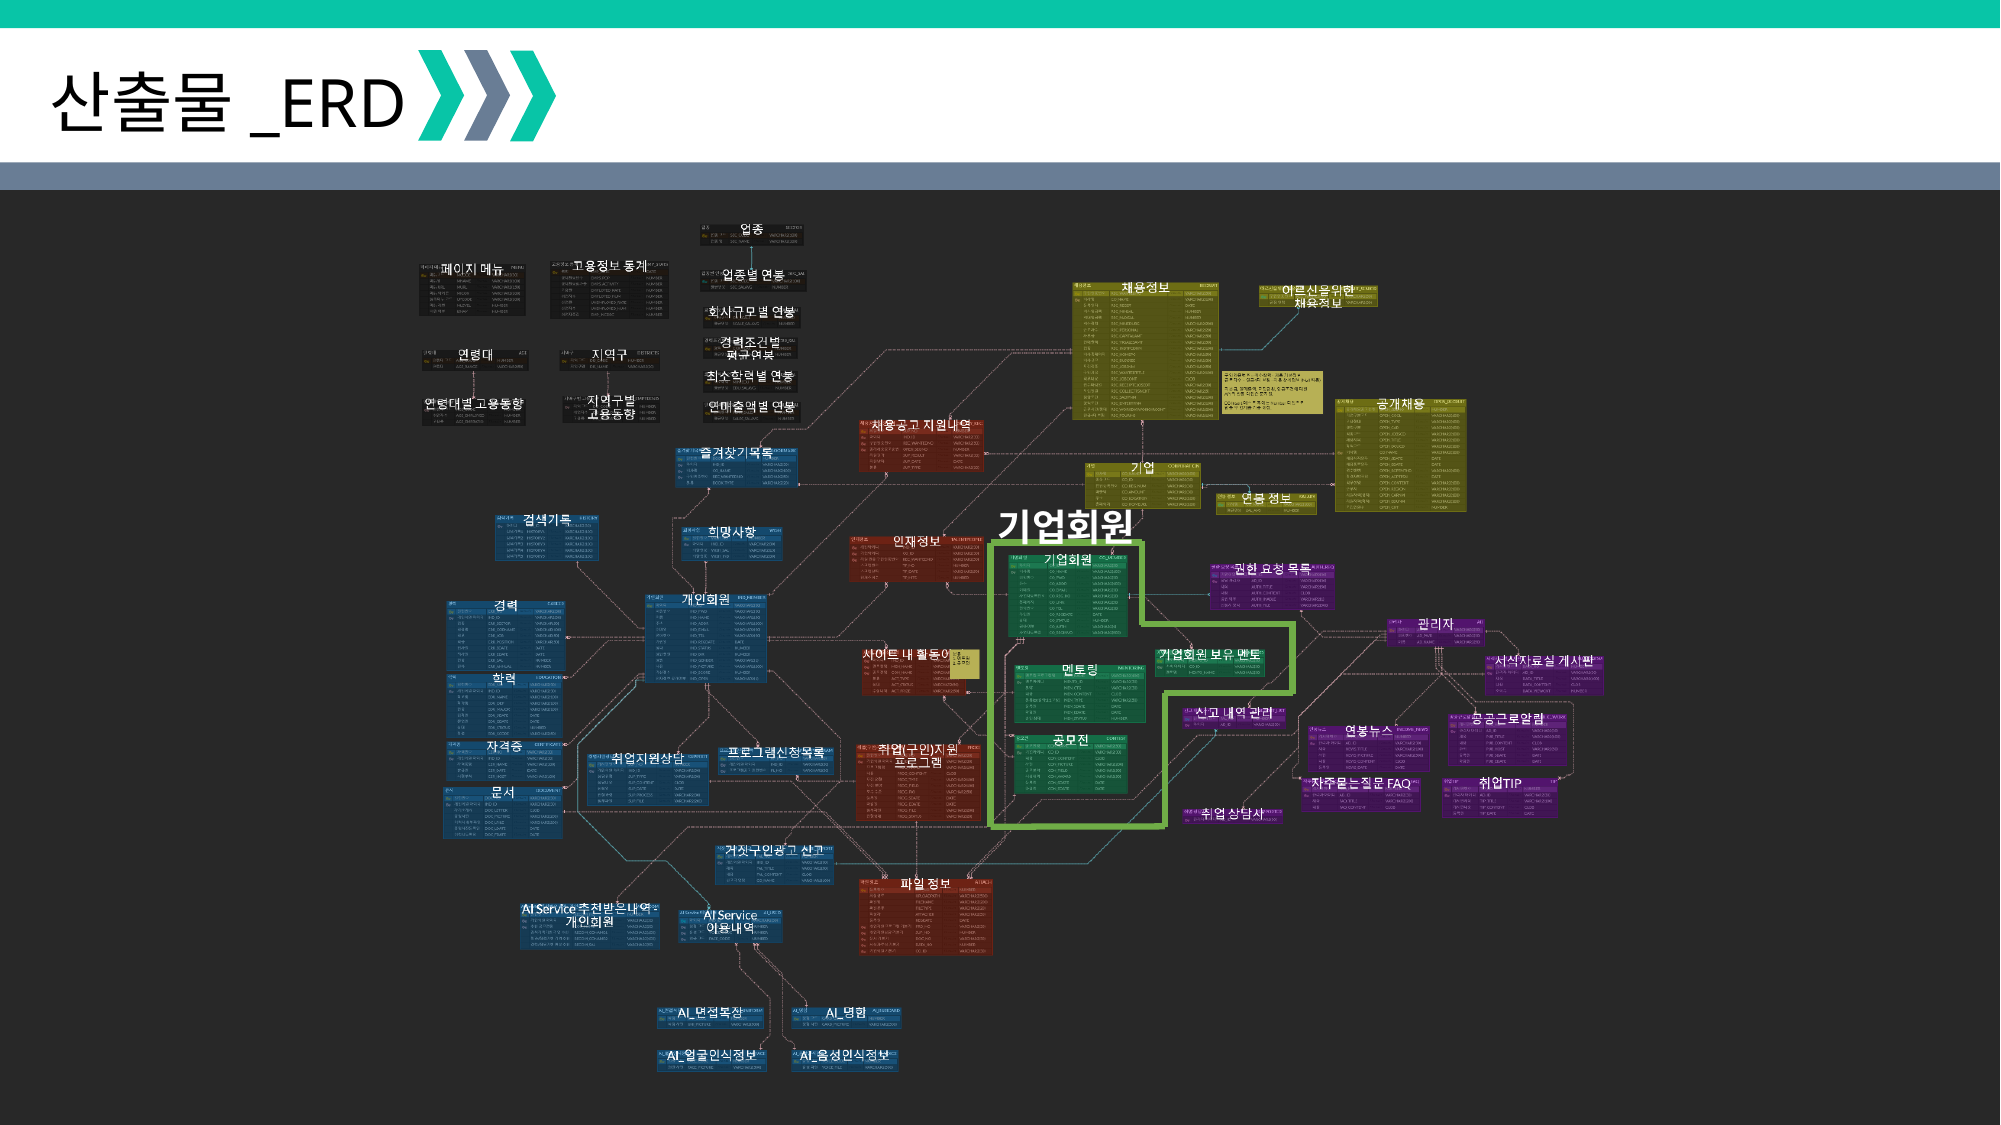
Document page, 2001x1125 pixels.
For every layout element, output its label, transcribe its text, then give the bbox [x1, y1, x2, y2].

text_box [0, 161, 2000, 190]
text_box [990, 540, 1293, 828]
text_box [416, 48, 466, 142]
text_box [508, 49, 558, 143]
text_box 산출물_ERD [35, 53, 423, 149]
picture [0, 190, 2000, 1125]
text_box [462, 48, 512, 142]
text_box [0, 0, 2000, 29]
